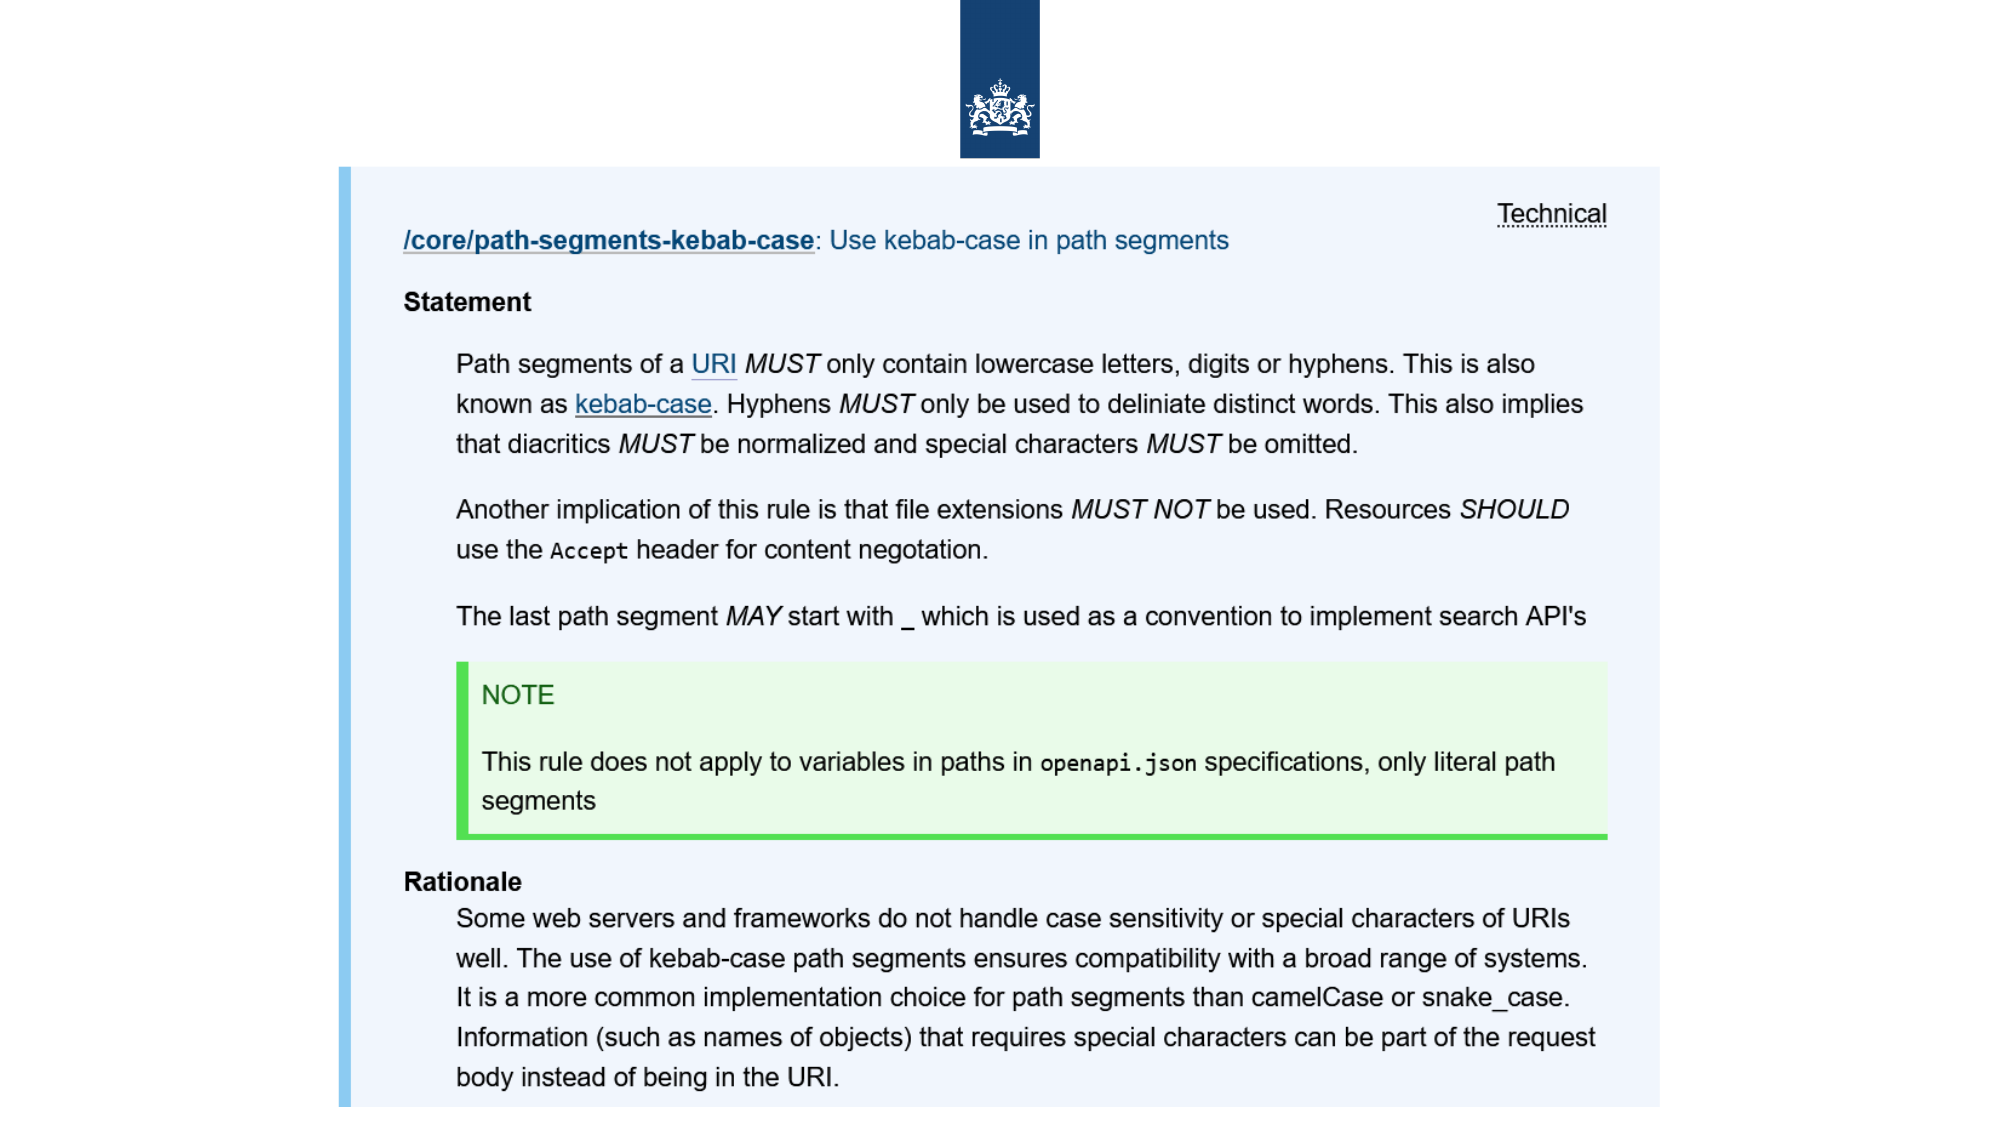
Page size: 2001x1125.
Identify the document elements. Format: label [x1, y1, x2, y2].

picture [328, 0, 1672, 1107]
